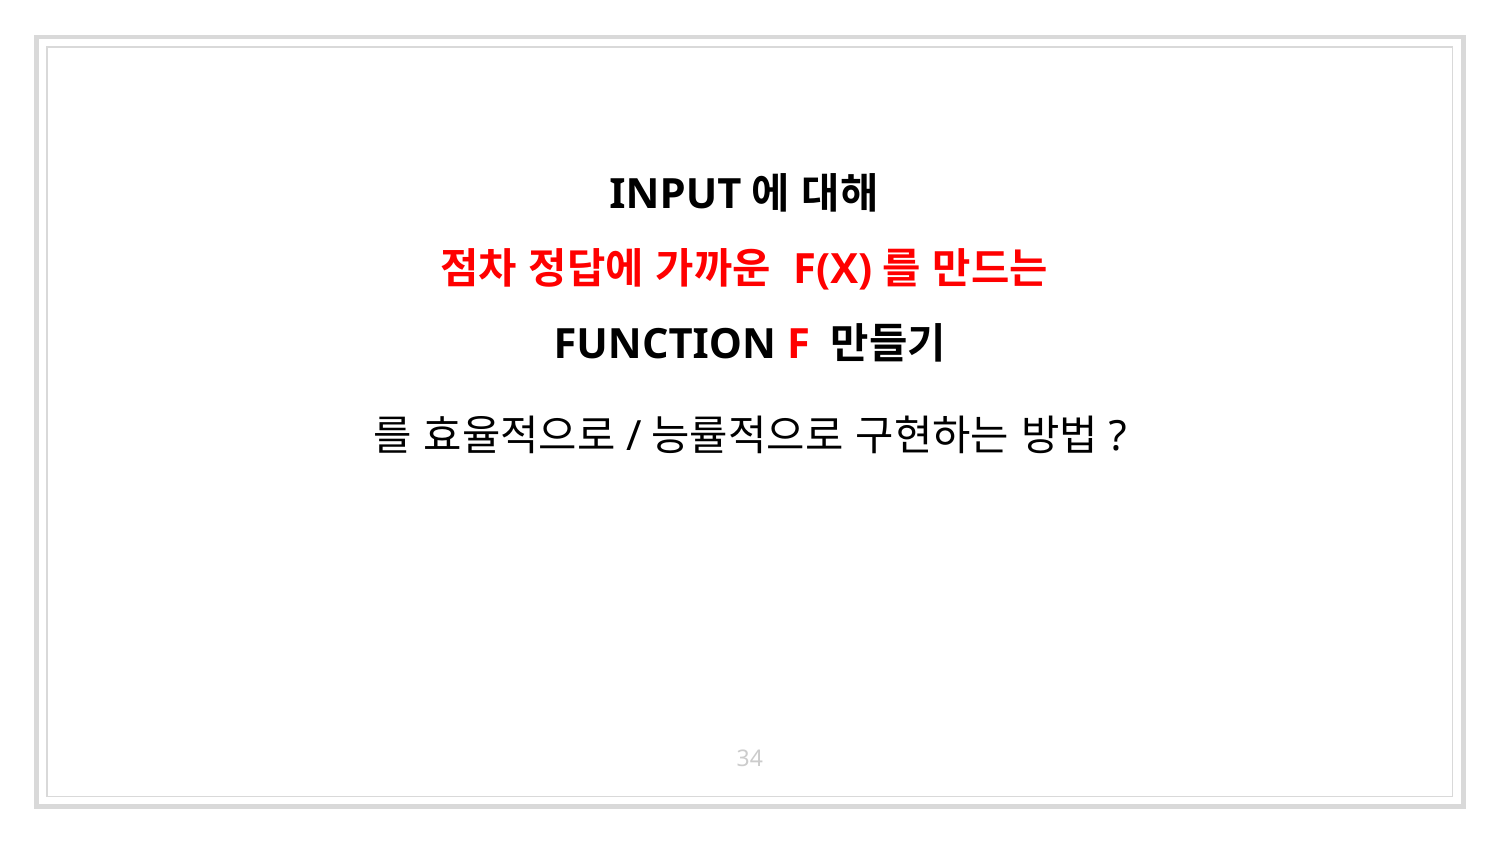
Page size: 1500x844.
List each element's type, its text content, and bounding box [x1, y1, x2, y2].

slide_number 34 [705, 725, 795, 790]
text_box 를 효율적으로/능률적으로 구현하는 방법? [265, 290, 1235, 474]
title INPUT에 대해 점차 정답에 가까운 F(X)를 만드는 FUNCTION F 만들기 [265, 198, 1235, 290]
